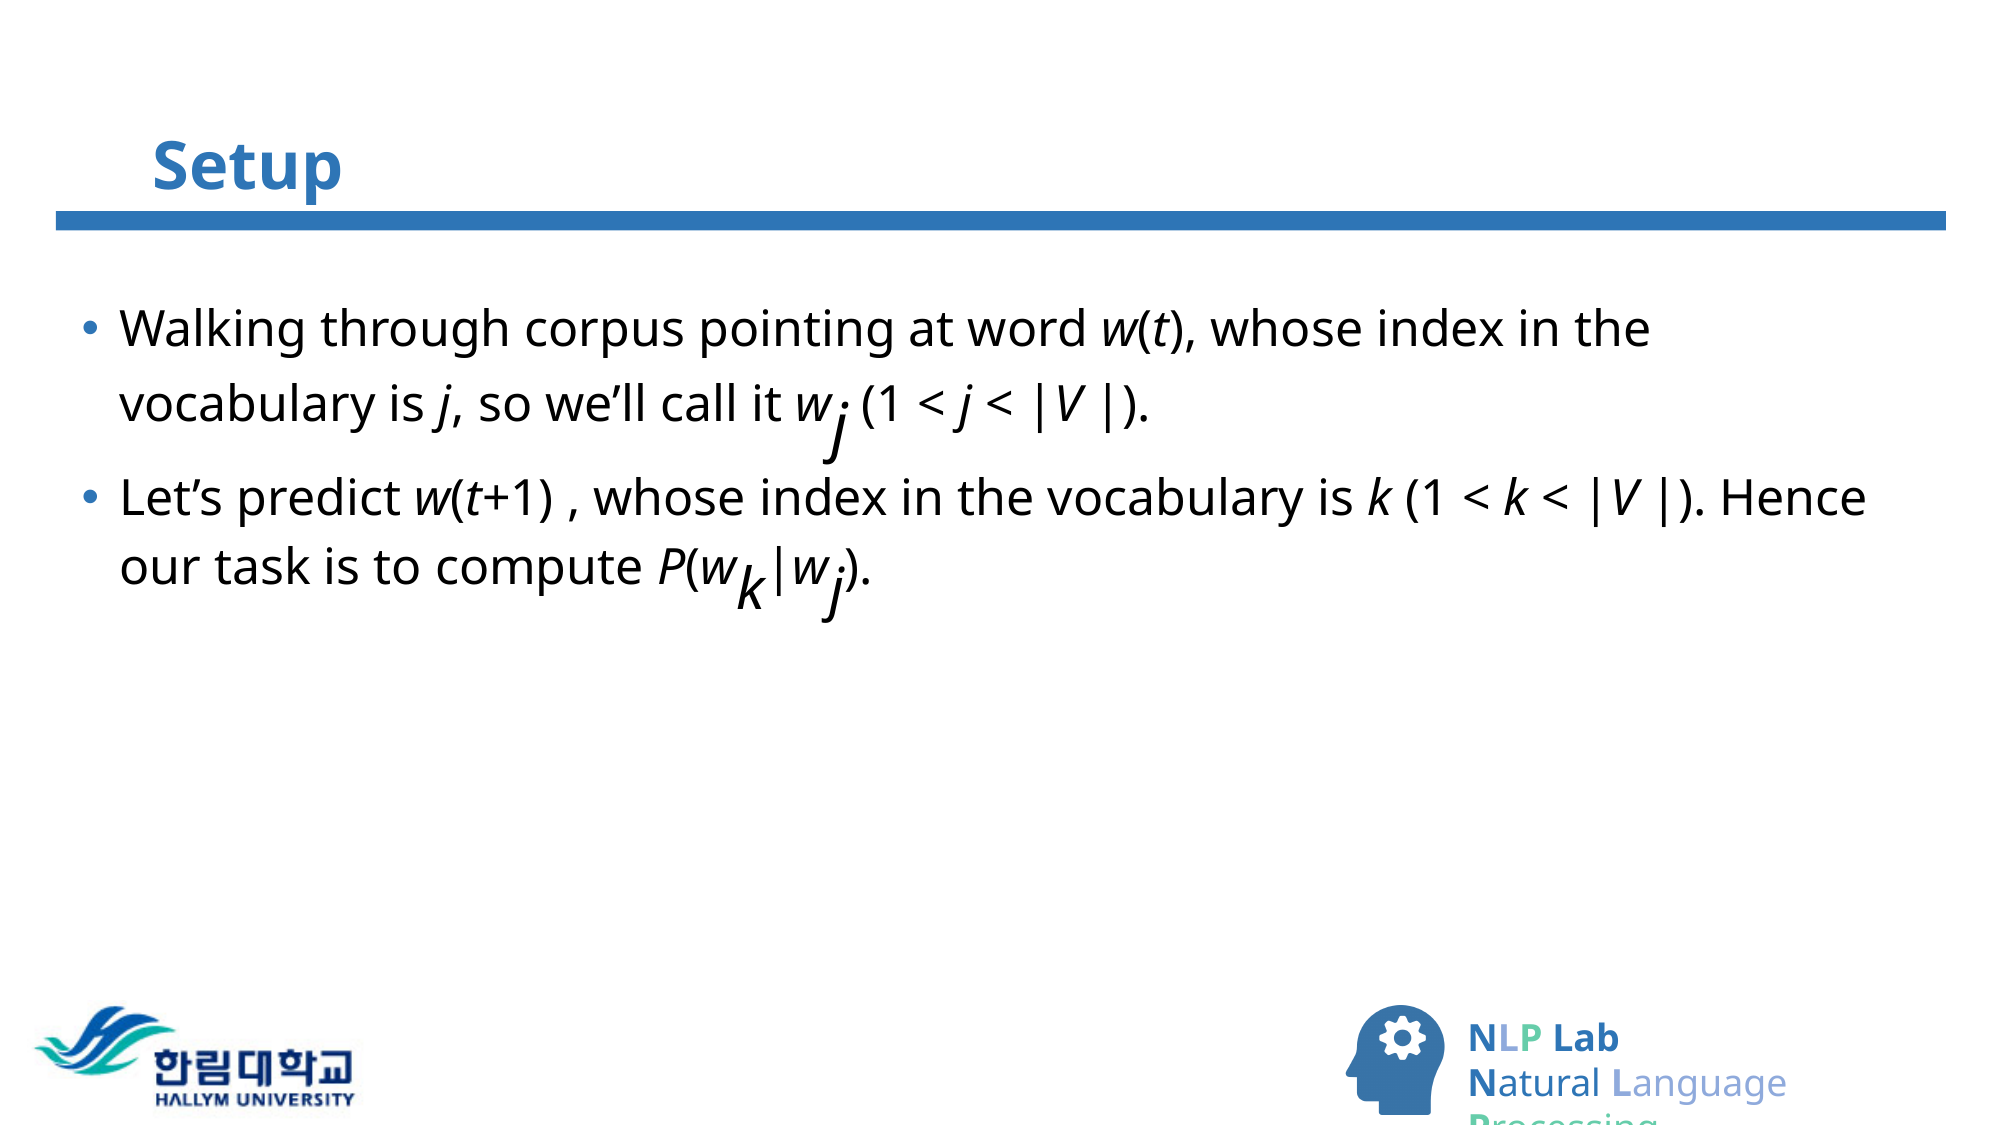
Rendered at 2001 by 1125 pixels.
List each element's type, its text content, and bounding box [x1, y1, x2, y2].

title Setup [137, 59, 1863, 212]
text_box Walking through corpus pointing at word w(t), whose index in the vocabulary is j, so we’ll call it wj (1 < j < |V |). Let’s predict w(t+1) , whose index in the vocabulary is k (1 < k < |V |). Hence our task is to compute P(wk|wj). [66, 295, 1934, 1025]
picture [27, 1000, 370, 1120]
